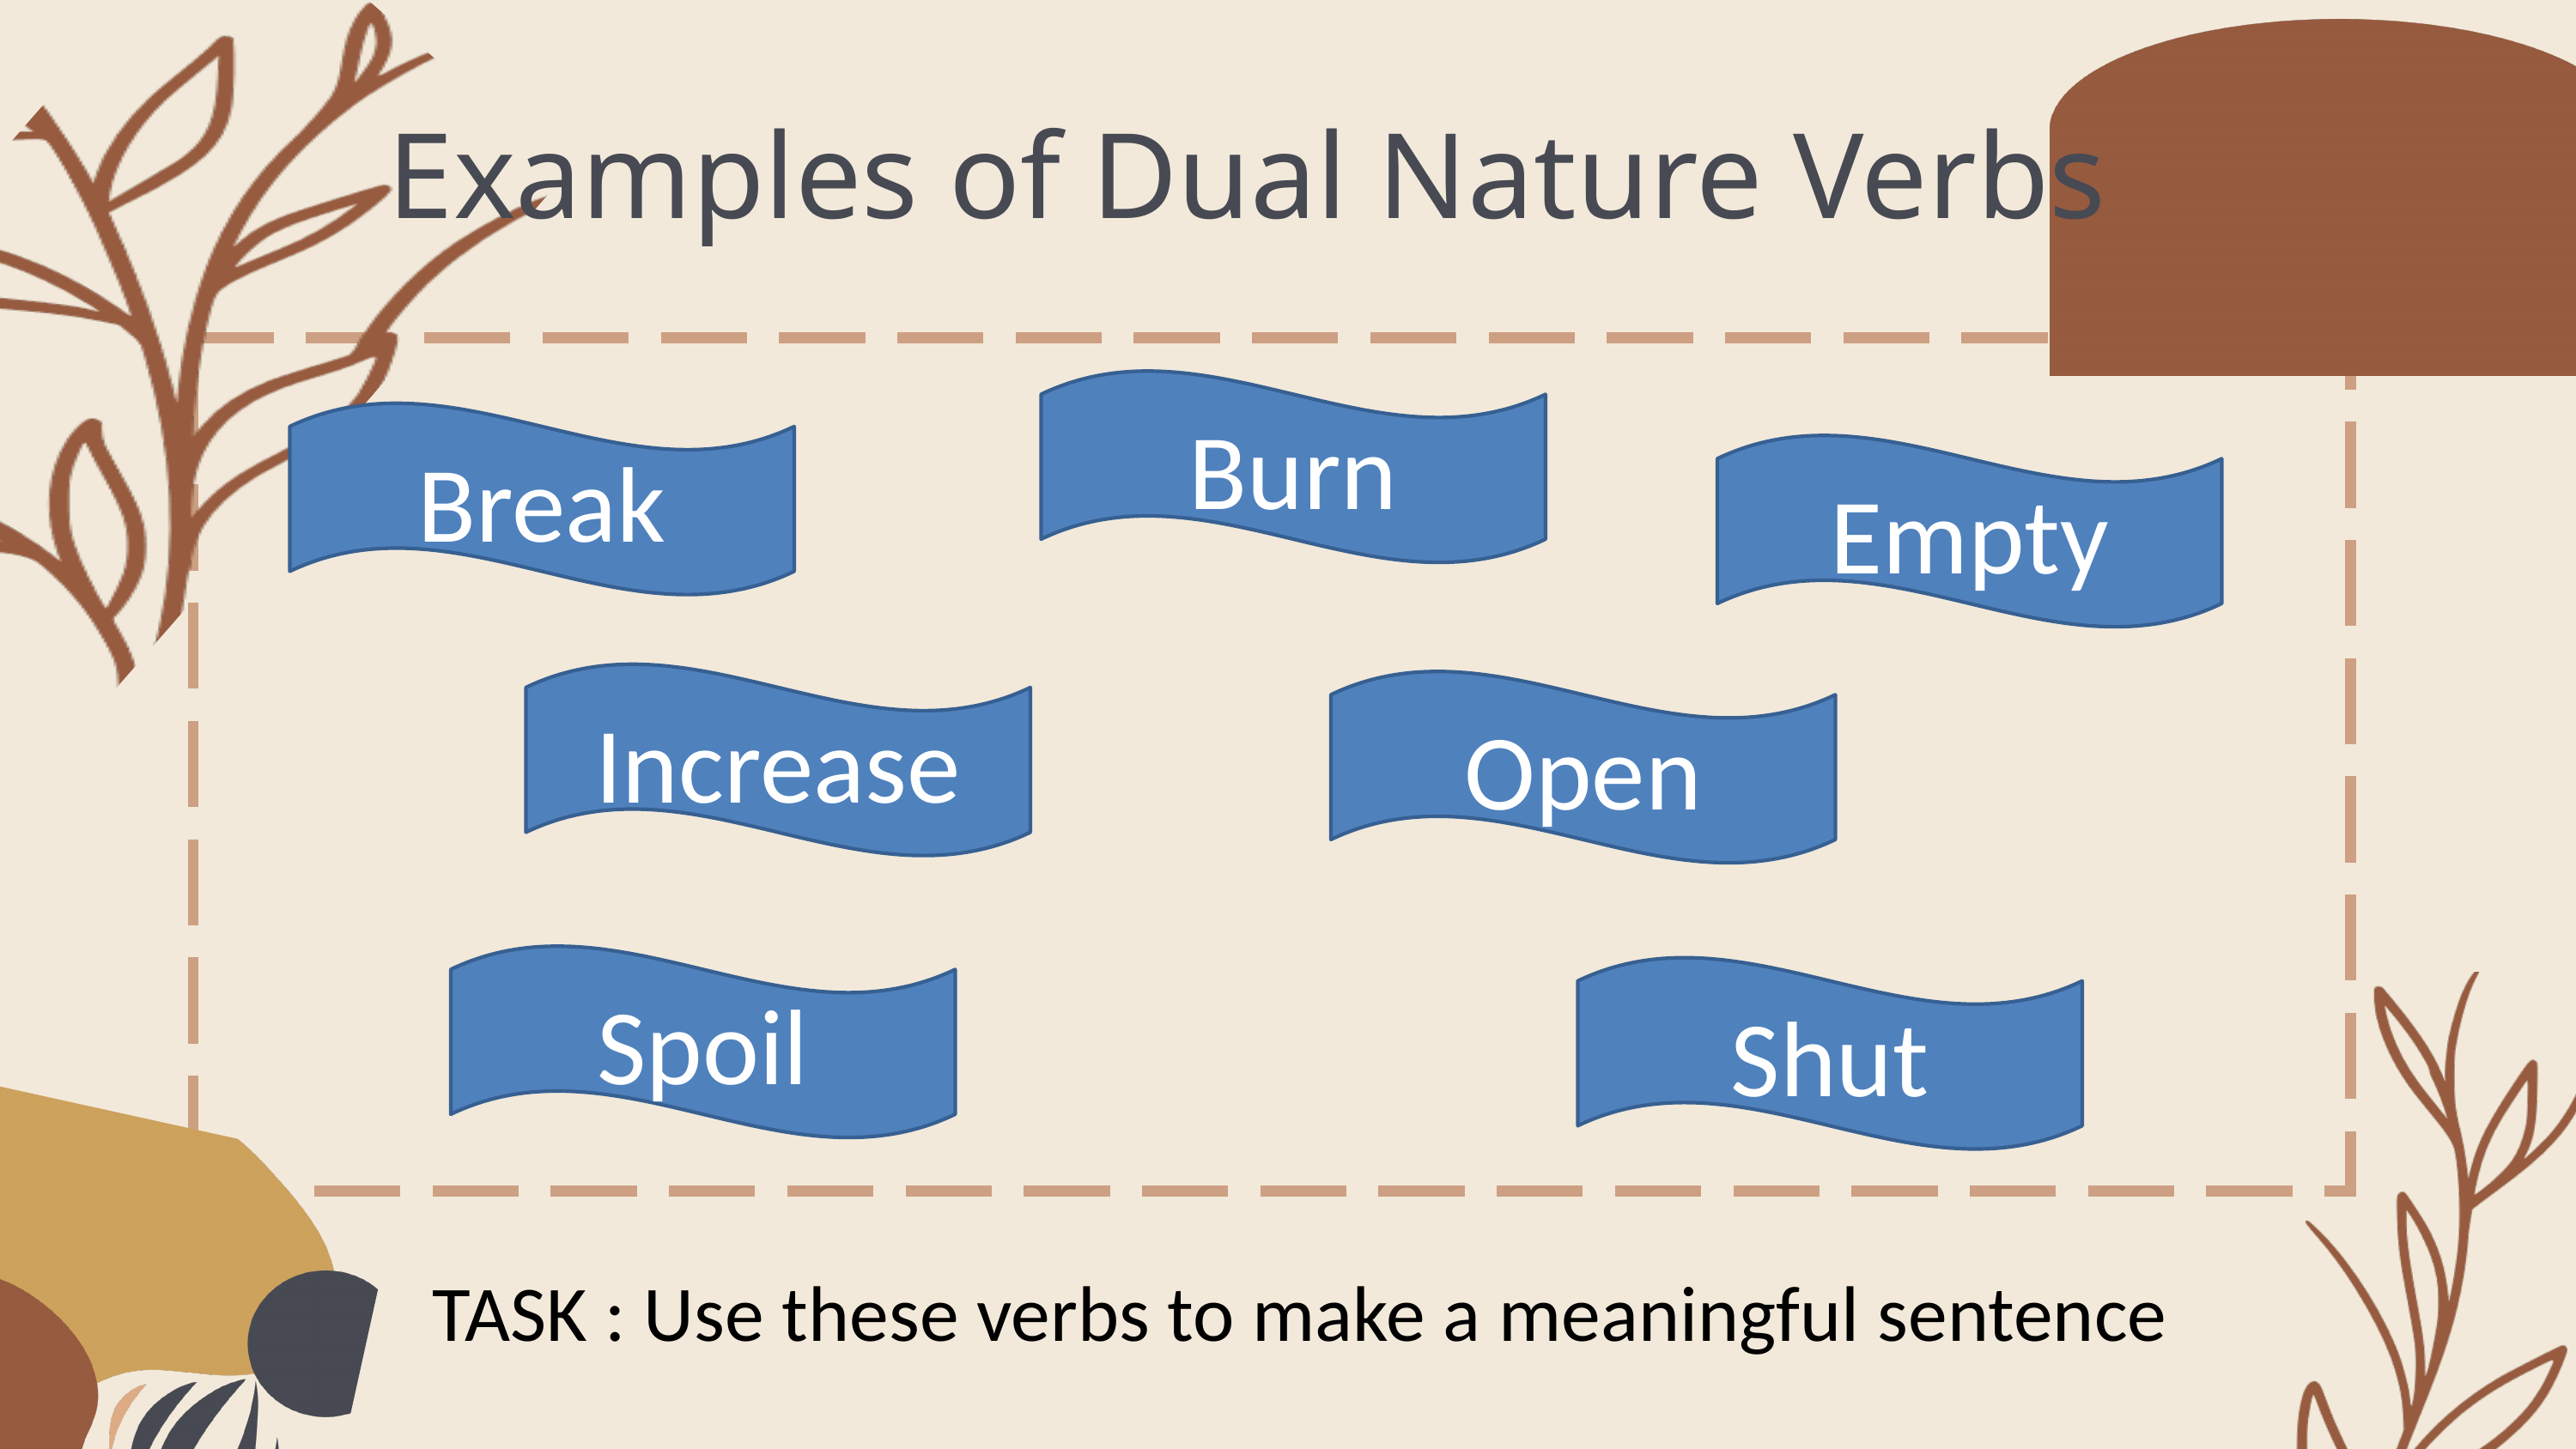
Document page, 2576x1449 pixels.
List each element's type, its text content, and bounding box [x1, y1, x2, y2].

text_box [0, 0, 426, 760]
text_box TASK : Use these verbs to make a meaningful sentence [419, 1256, 2254, 1364]
text_box [2049, 19, 2576, 376]
text_box [192, 337, 2351, 1191]
text_box Examples of Dual Nature Verbs [387, 43, 2455, 335]
text_box Burn [1039, 369, 1548, 565]
text_box [0, 1086, 404, 1449]
text_box Empty [1715, 433, 2224, 629]
text_box Break [288, 401, 797, 597]
text_box Spoil [448, 944, 957, 1140]
text_box Open [1328, 670, 1838, 865]
text_box Shut [1576, 955, 2085, 1151]
text_box Increase [524, 662, 1033, 858]
text_box [2269, 969, 2576, 1449]
